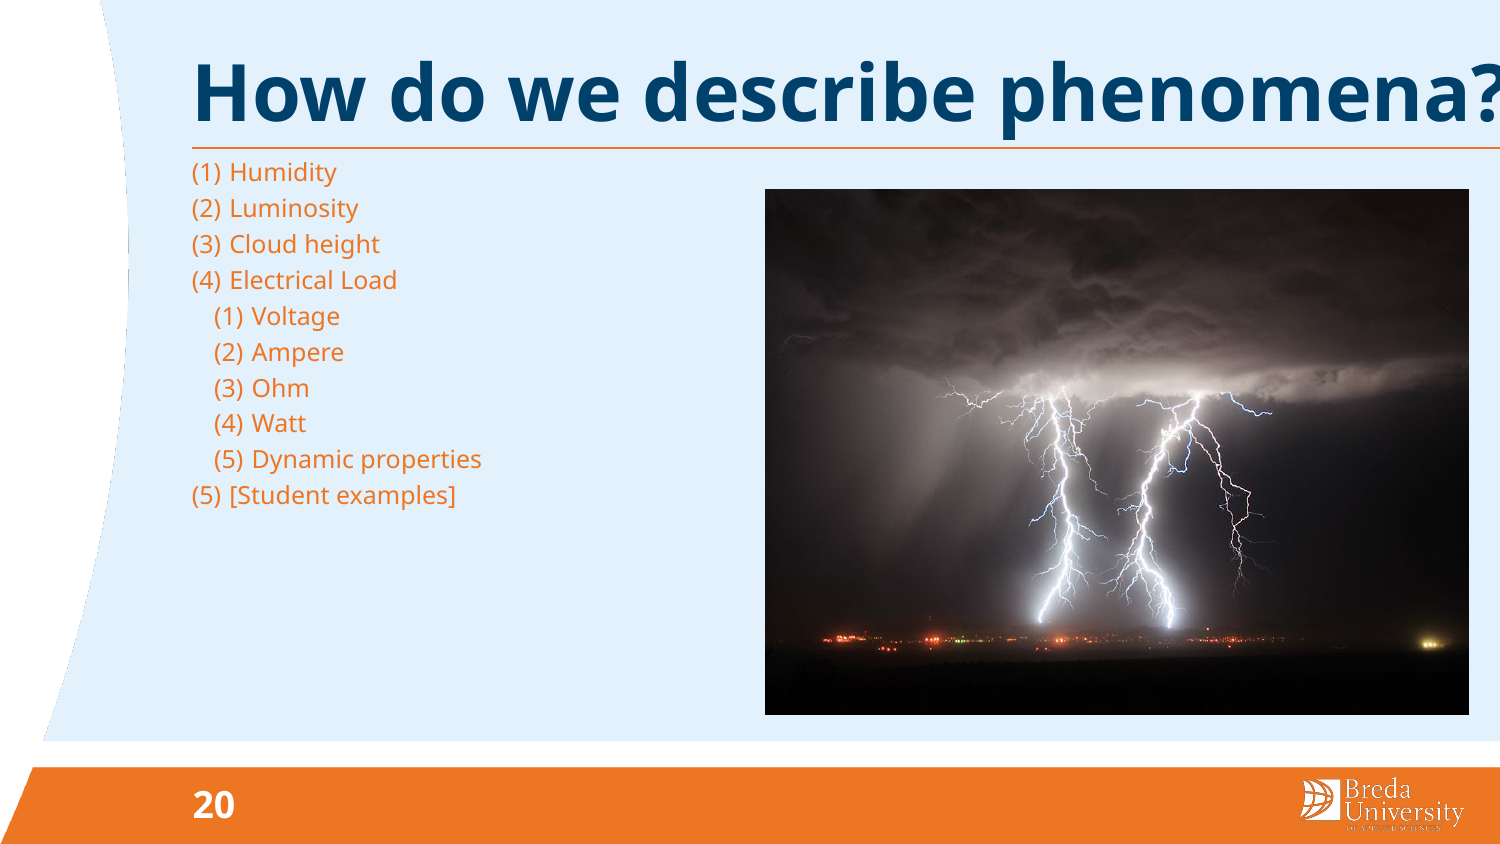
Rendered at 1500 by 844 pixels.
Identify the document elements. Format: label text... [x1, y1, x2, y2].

list Humidity Luminosity Cloud height Electrical Load Voltage Ampere Ohm Watt Dynamic properties [Student examples] On a small scale weather is difficult to predict. [191, 150, 1341, 715]
picture [0, 0, 1500, 844]
slide_number 20 [177, 773, 351, 819]
title How do we describe phenomena? [191, 0, 1500, 138]
